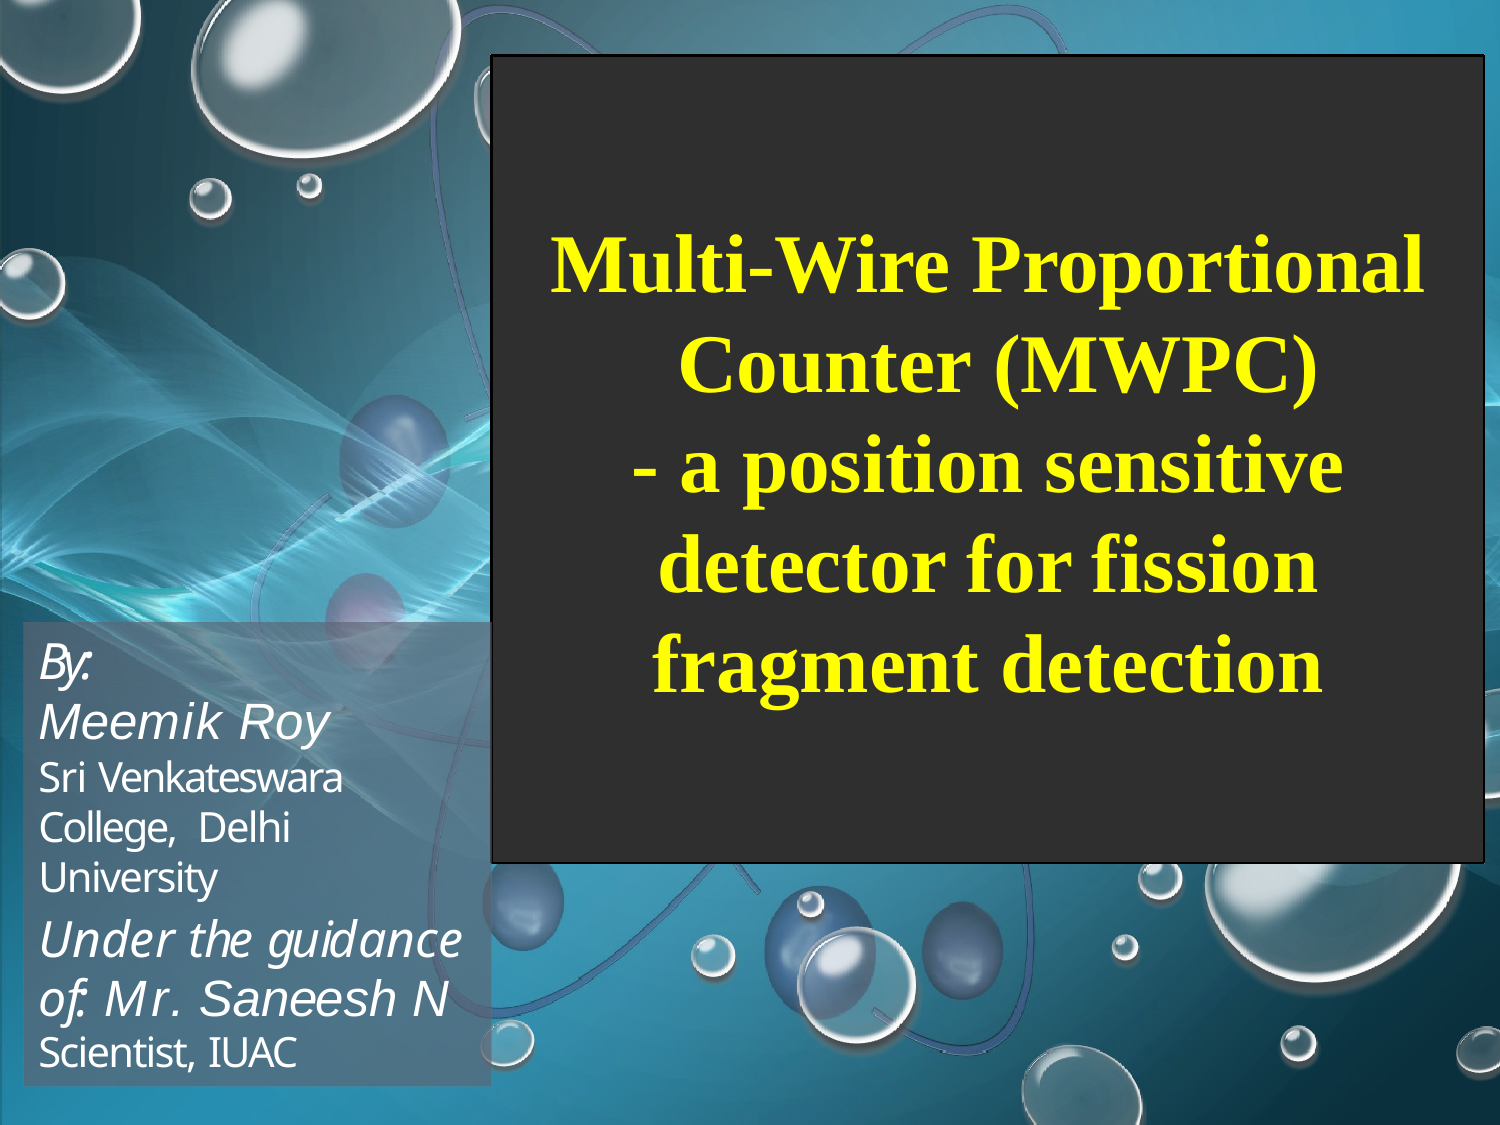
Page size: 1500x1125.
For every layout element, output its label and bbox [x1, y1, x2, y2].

picture [0, 0, 1500, 1125]
text_box [23, 621, 493, 1087]
text_box [490, 53, 1486, 865]
